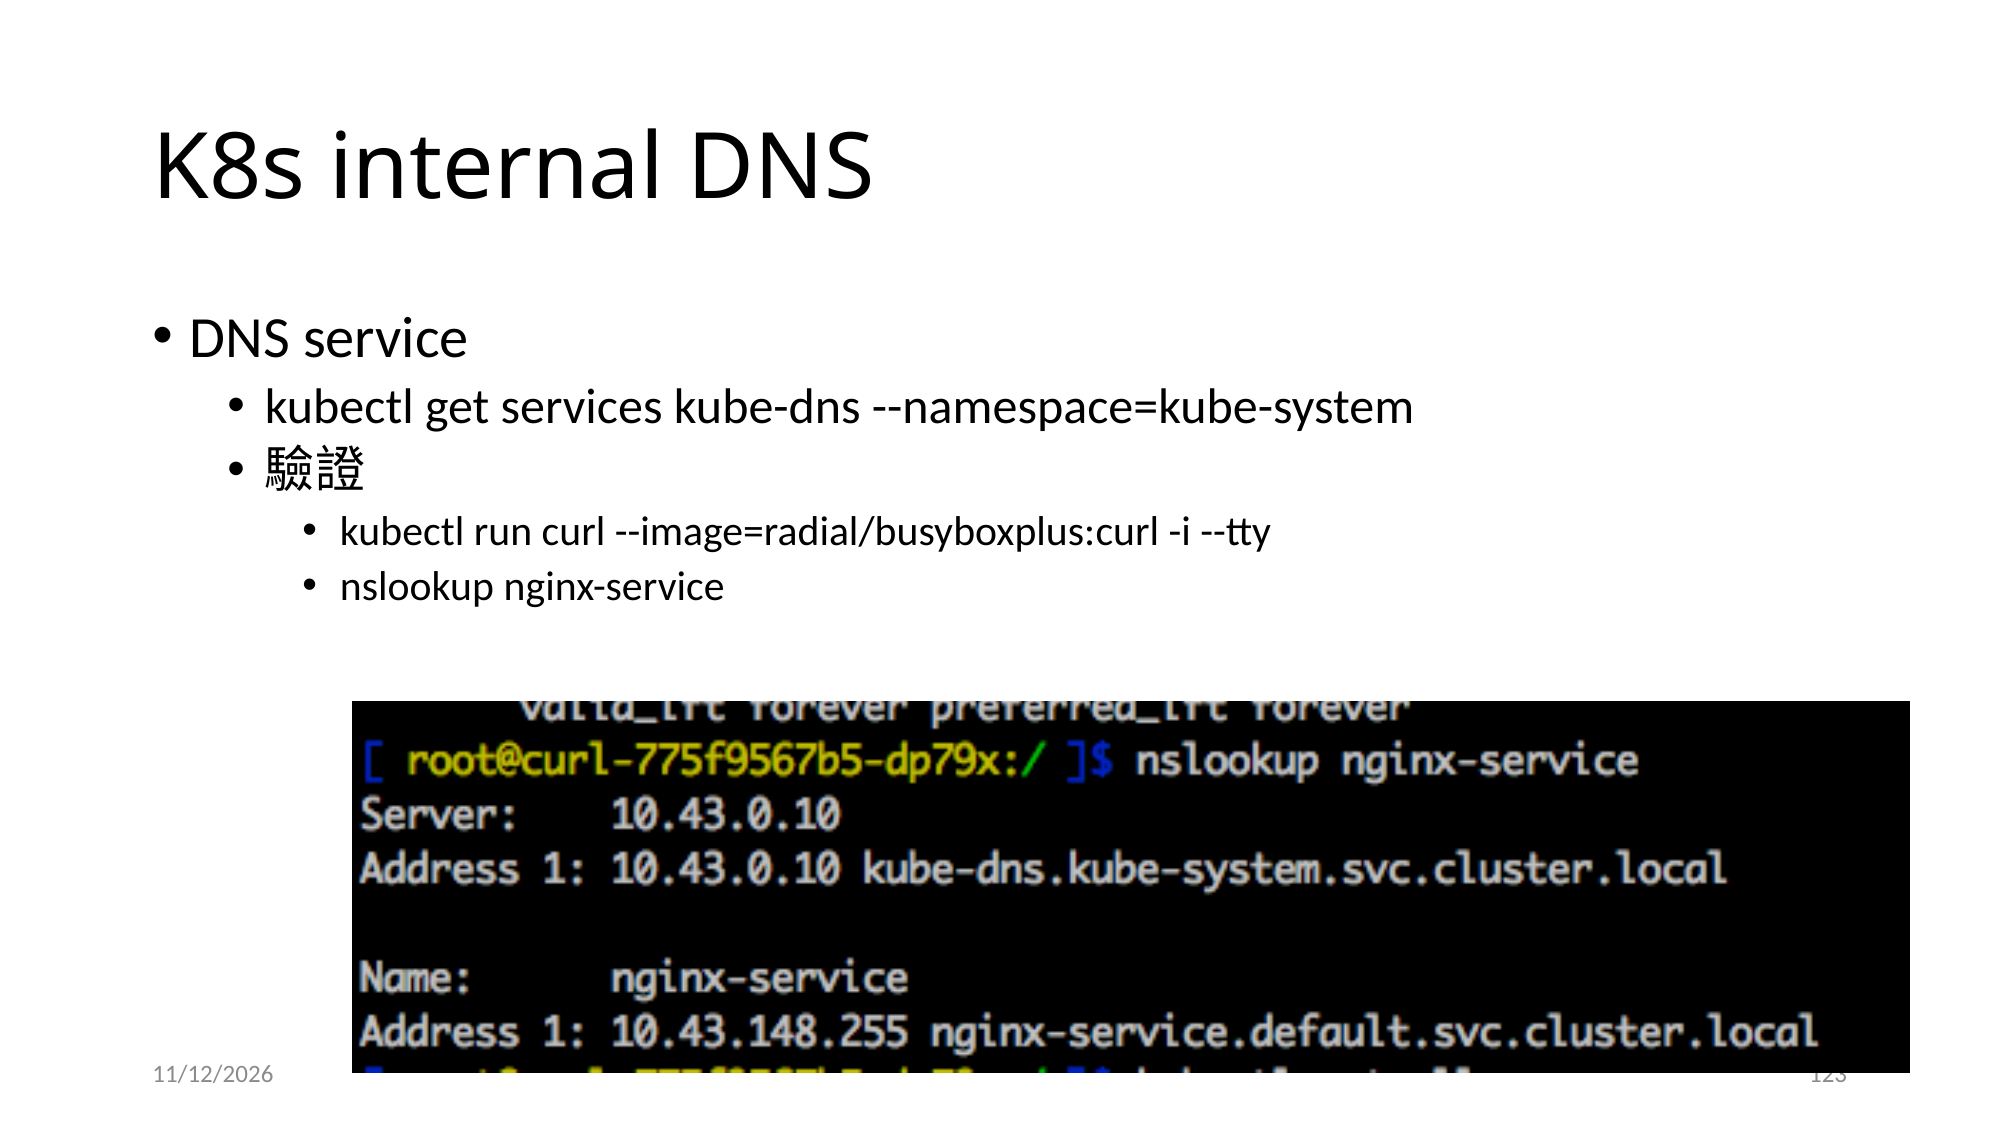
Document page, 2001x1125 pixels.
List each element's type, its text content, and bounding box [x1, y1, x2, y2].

title K8s internal DNS [137, 59, 1863, 278]
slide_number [137, 1042, 588, 1103]
picture [352, 701, 1910, 1073]
slide_number 123 [1412, 1073, 1863, 1103]
list DNS service kubectl get services kube-dns --namespace=kube-system 驗證 kubectl run curl --image=radial/busyboxplus:curl -i --tty nslookup nginx-service [137, 299, 1863, 1014]
